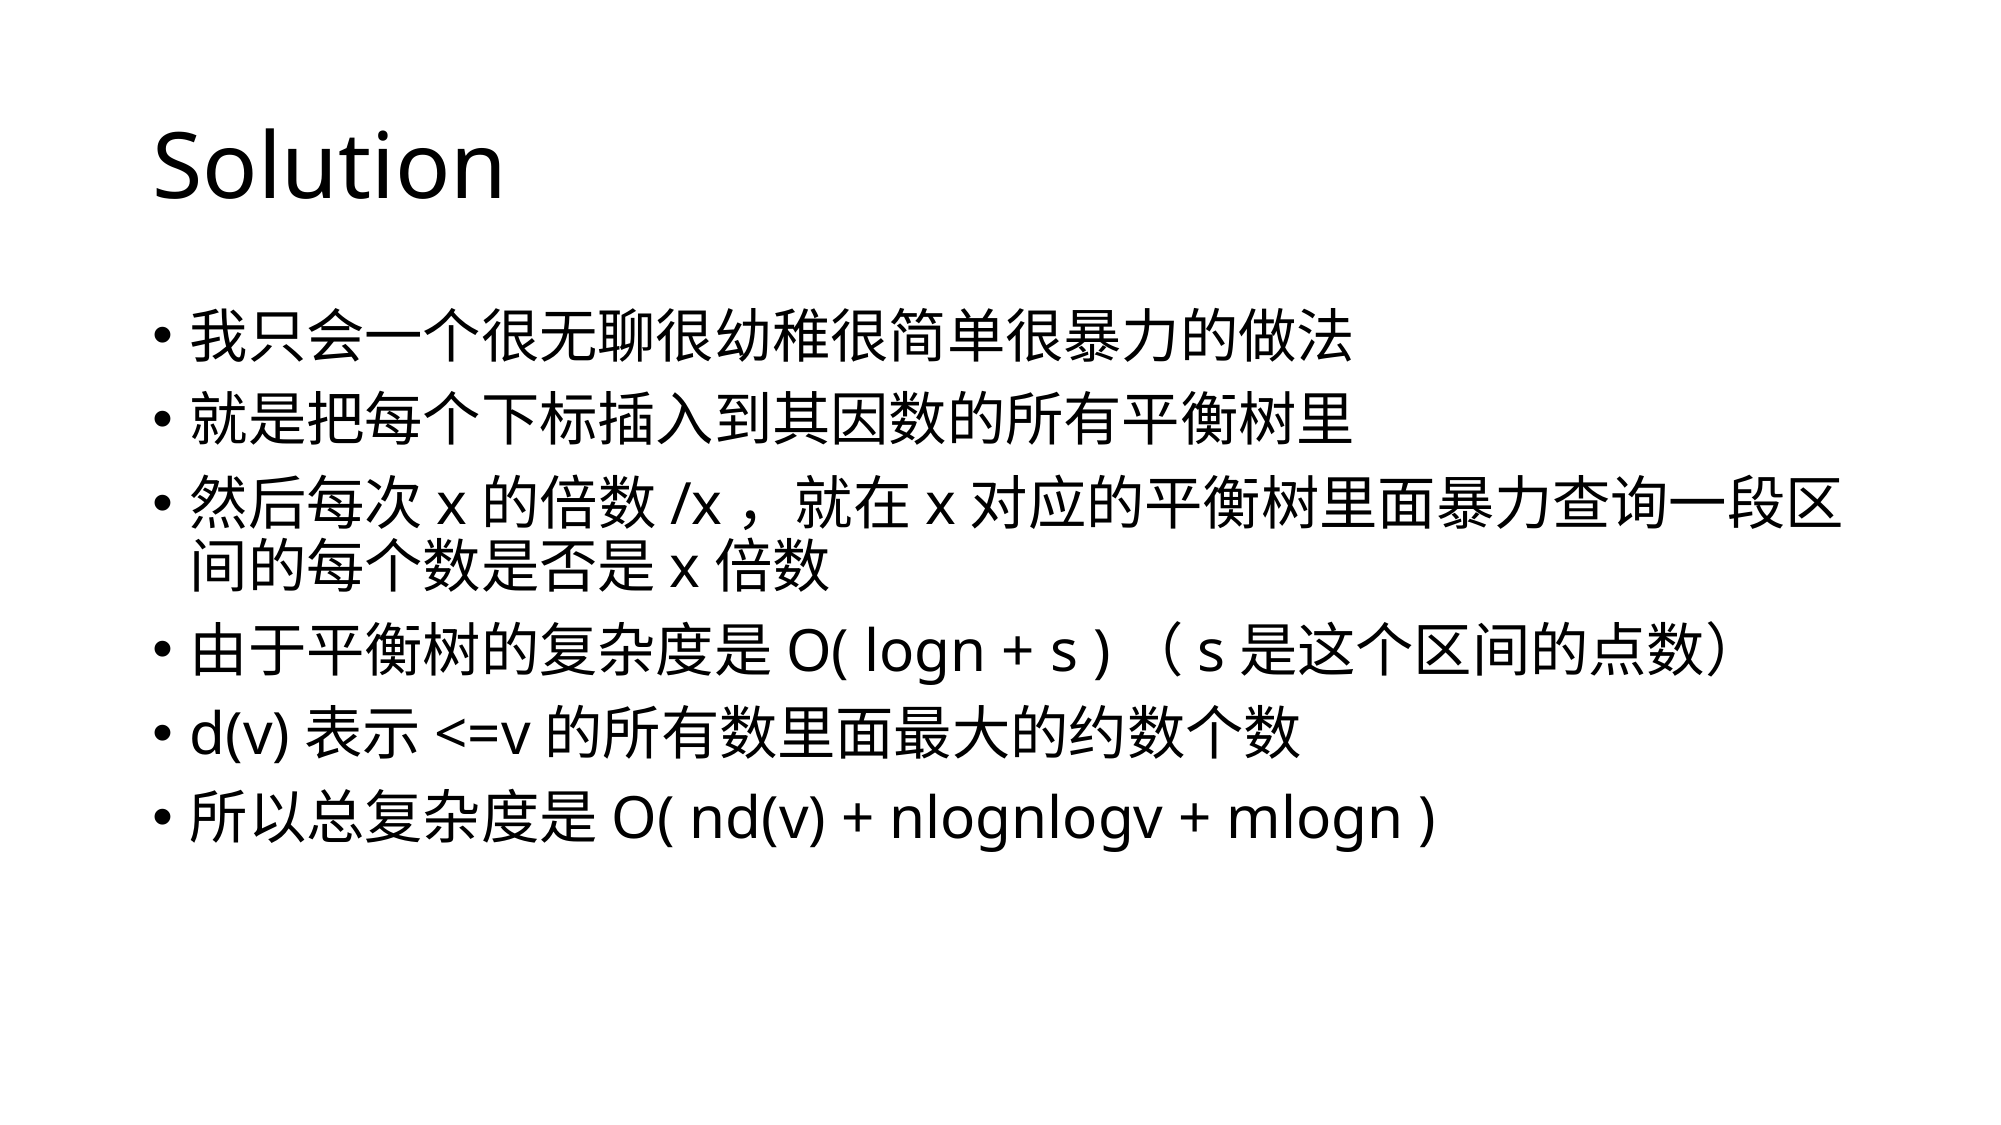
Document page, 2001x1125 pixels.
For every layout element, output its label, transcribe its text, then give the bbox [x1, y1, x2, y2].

title Solution [137, 59, 1863, 278]
list 我只会一个很无聊很幼稚很简单很暴力的做法 就是把每个下标插入到其因数的所有平衡树里 然后每次x的倍数/x，就在x对应的平衡树里面暴力查询一段区间的每个数是否是x倍数 由于平衡树的复杂度是O( logn + s )（s是这个区间的点数） d(v)表示<=v的所有数里面最大的约数个数 所以总复杂度是O( nd(v) + nlognlogv + mlogn ) [137, 299, 1863, 1014]
